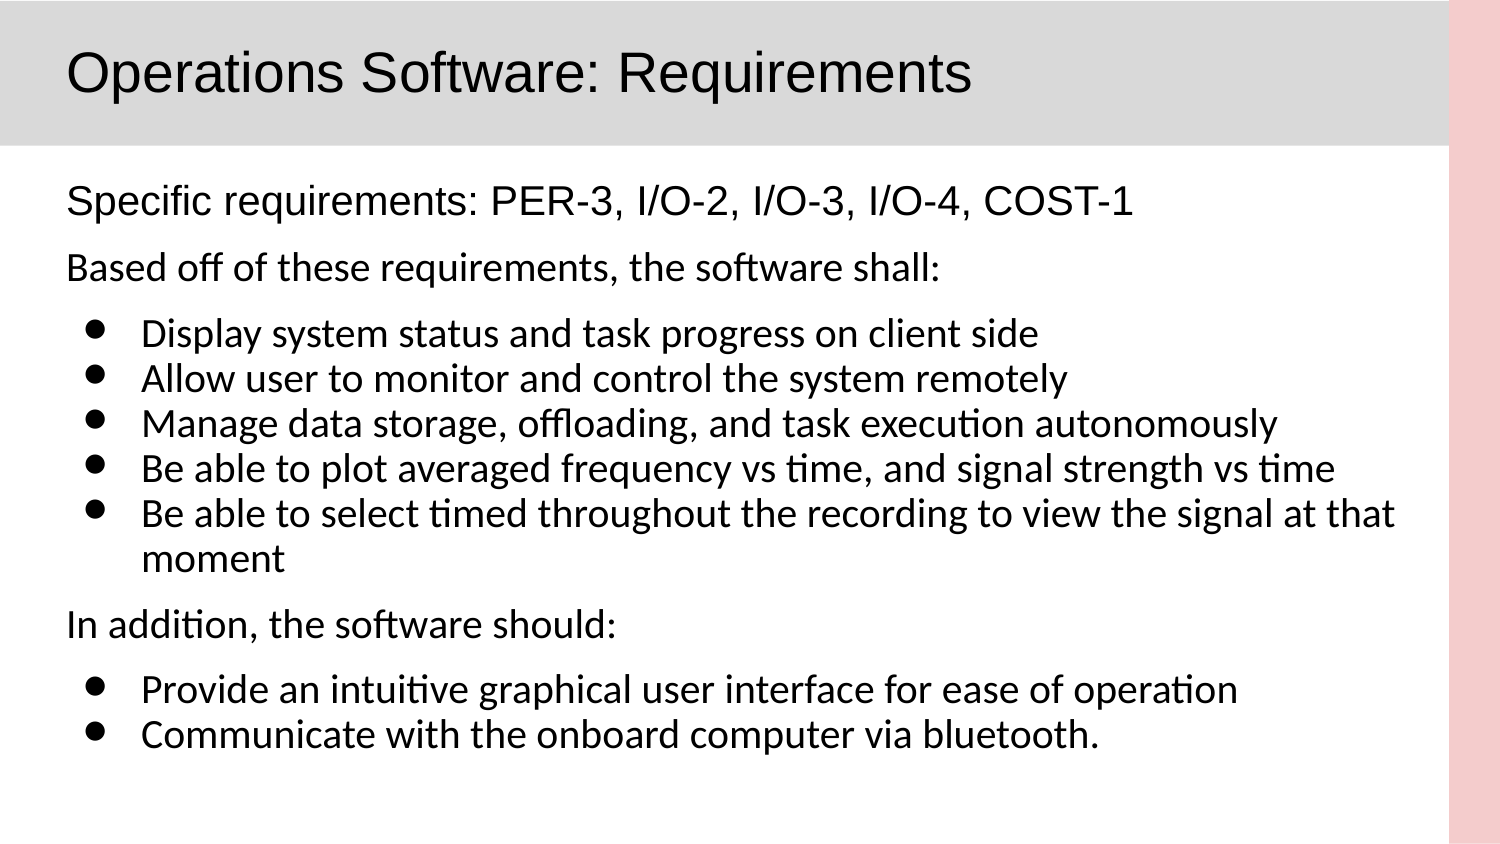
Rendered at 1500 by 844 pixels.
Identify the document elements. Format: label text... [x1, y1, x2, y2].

title Operations Software: Requirements [51, 26, 1449, 121]
list Specific requirements: PER-3, I/O-2, I/O-3, I/O-4, COST-1 Based off of these requirements, the software shall: Display system status and task progress on client side Allow user to monitor and control the system remotely Manage data storage, offloading, and task execution autonomously Be able to plot averaged frequency vs time, and signal strength vs time Be able to select timed throughout the recording to view the signal at that moment In addition, the software should: Provide an intuitive graphical user interface for ease of operation Communicate with the onboard computer via bluetooth. [51, 164, 1449, 778]
text_box [1449, 0, 1500, 844]
text_box [0, 0, 1449, 146]
